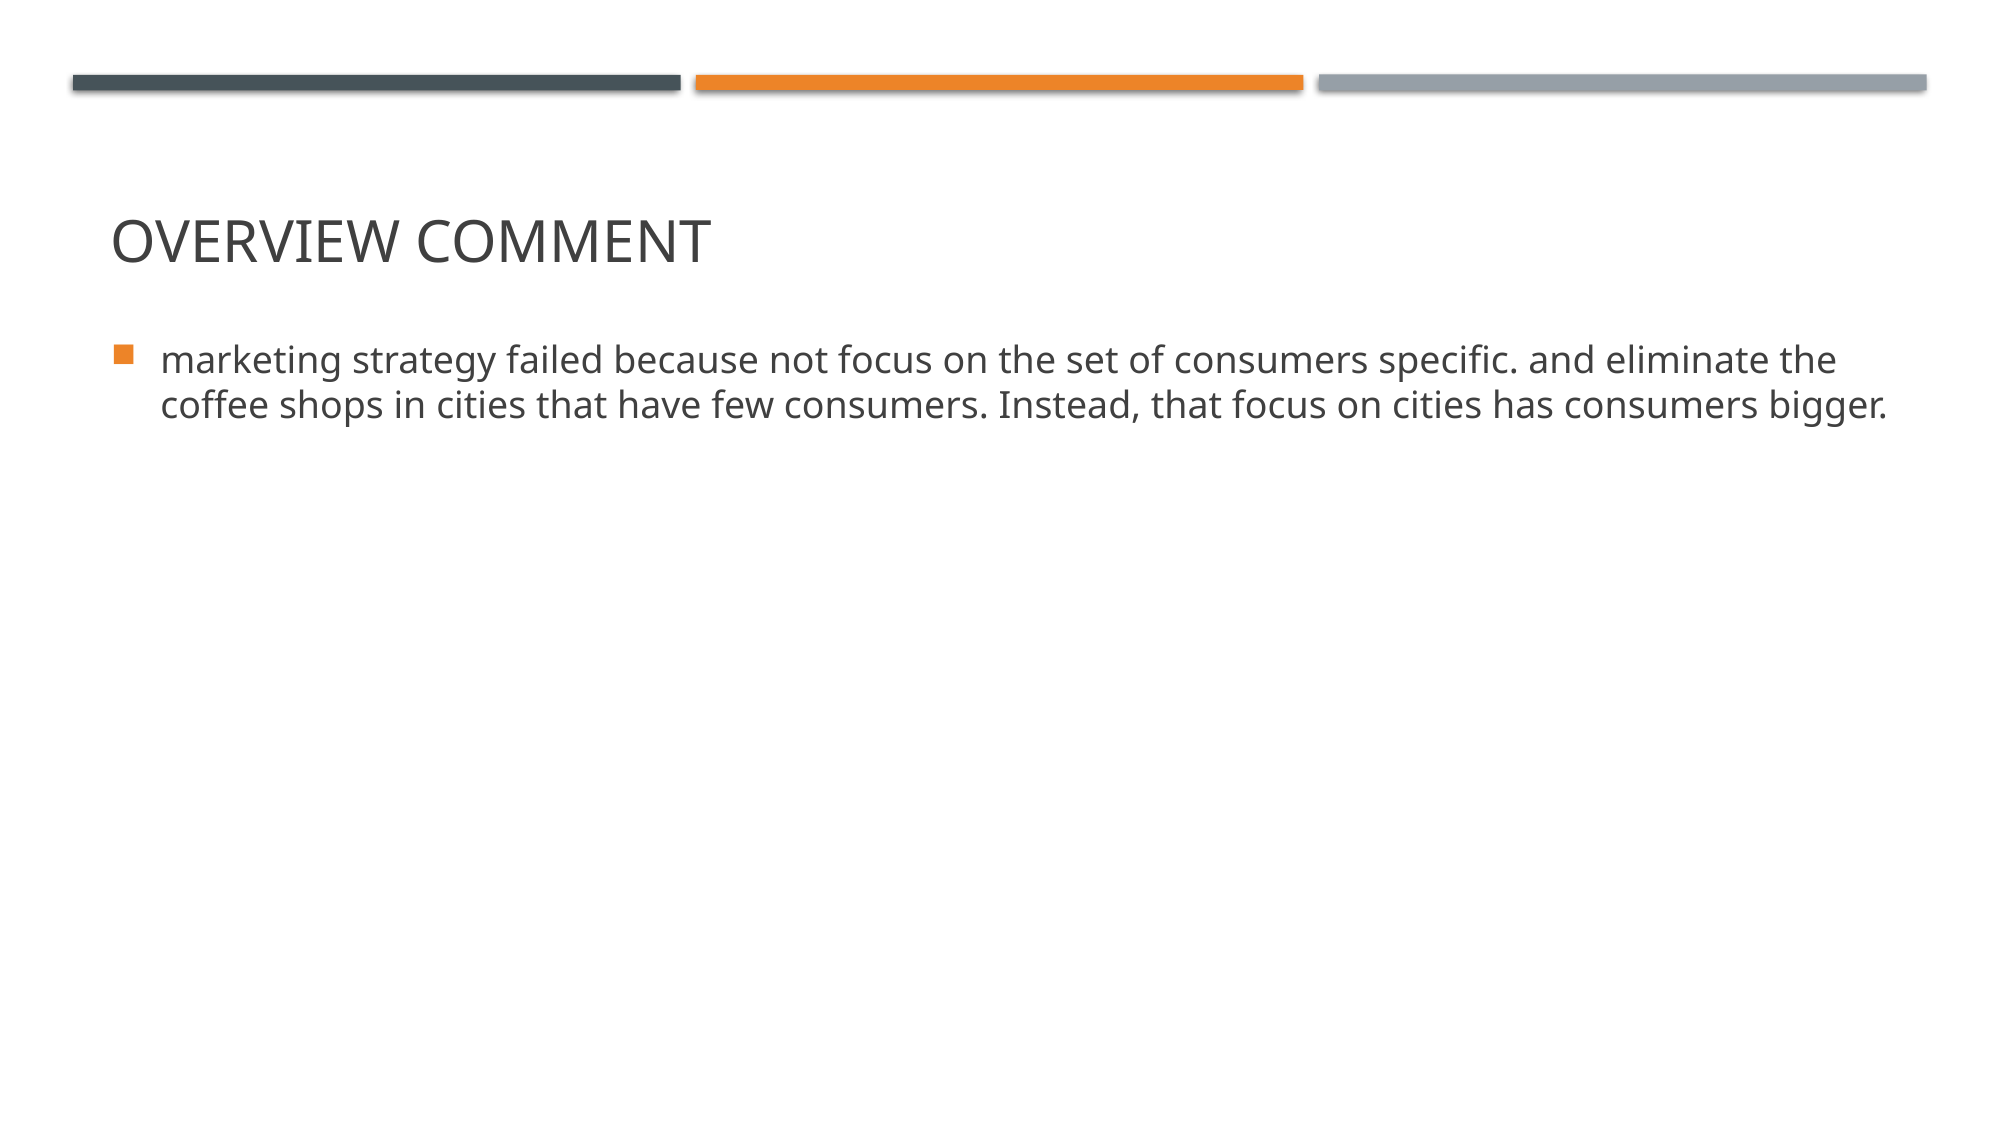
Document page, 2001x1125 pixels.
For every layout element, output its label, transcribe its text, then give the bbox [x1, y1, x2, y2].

title overview comment [95, 119, 1905, 282]
list marketing strategy failed because not focus on the set of consumers specific. and eliminate the coffee shops in cities that have few consumers. Instead, that focus on cities has consumers bigger. [95, 328, 1946, 1069]
